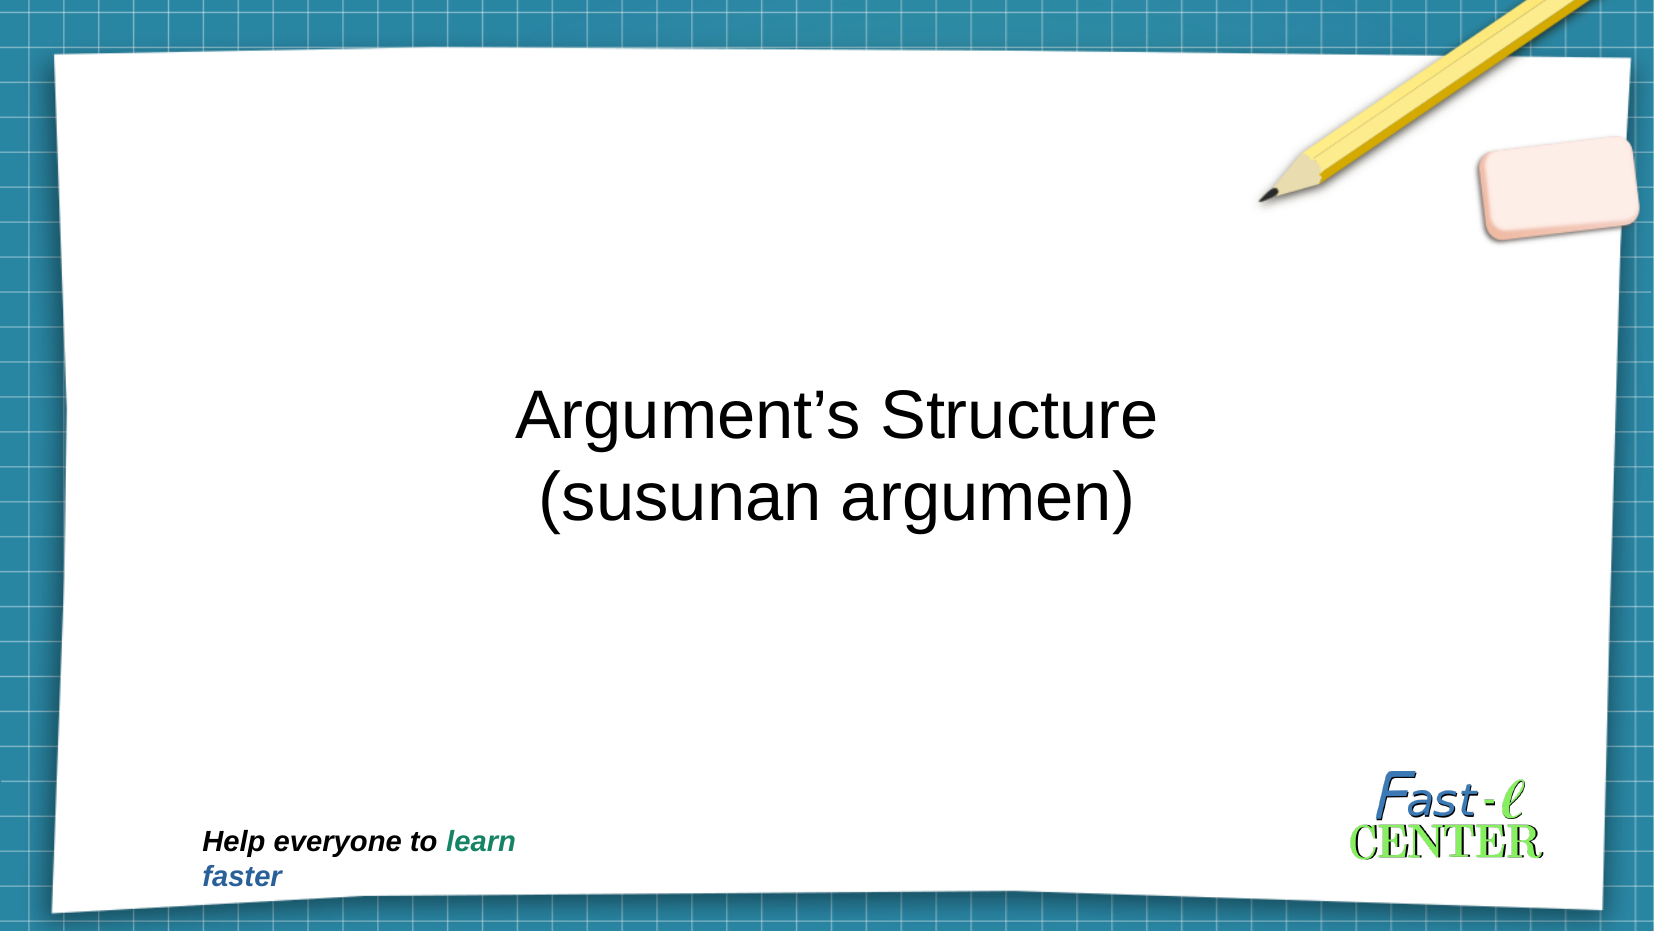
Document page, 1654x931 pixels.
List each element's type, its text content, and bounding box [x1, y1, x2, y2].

text_box Help everyone to learn faster [187, 814, 619, 863]
text_box Argument’s Structure (susunan argumen) [187, 375, 1488, 530]
picture [0, 0, 1654, 931]
